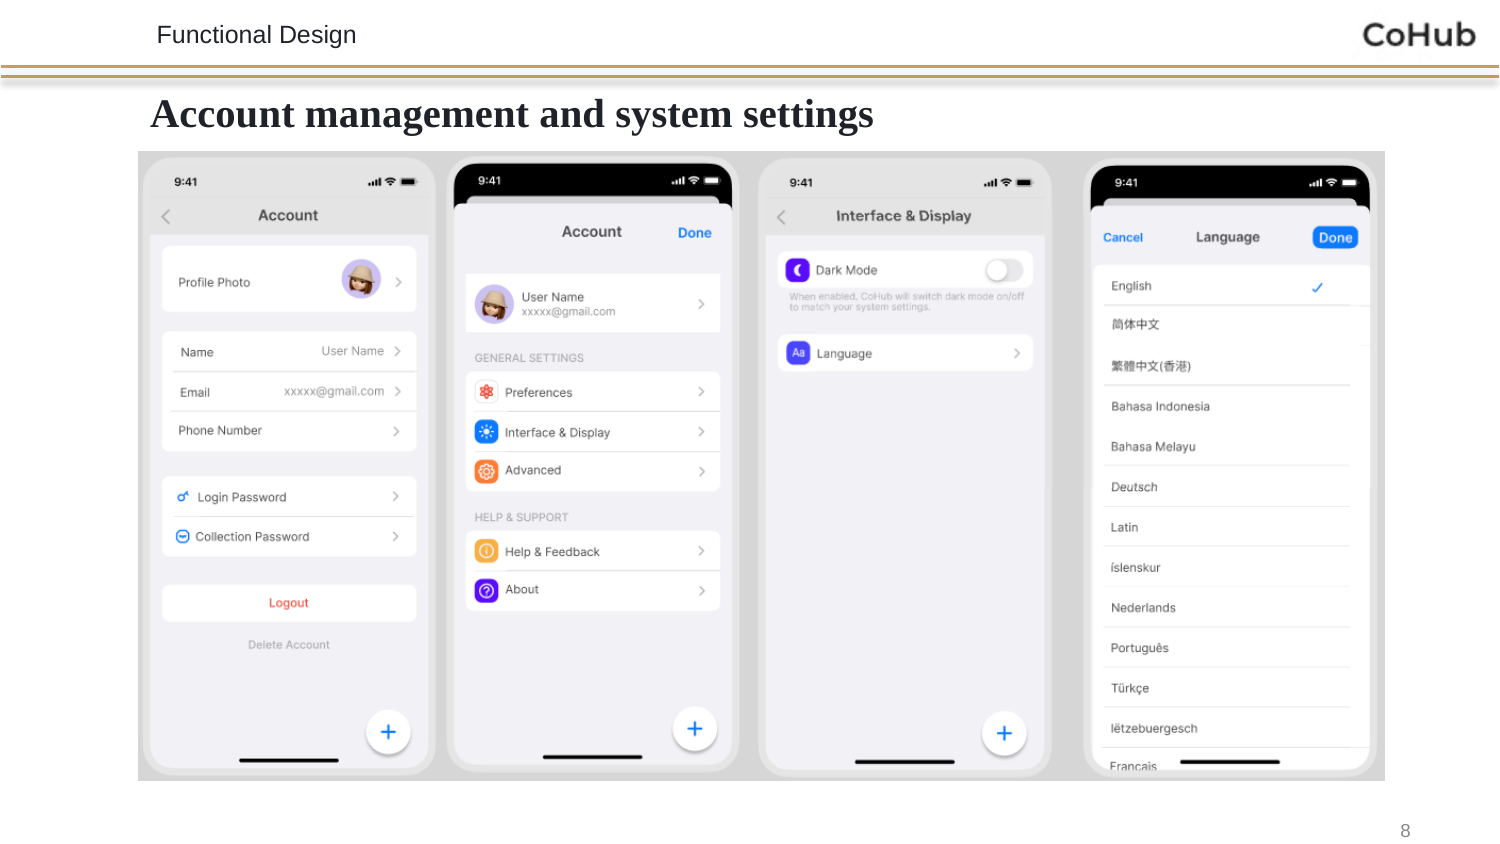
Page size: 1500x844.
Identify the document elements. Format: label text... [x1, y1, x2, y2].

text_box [0, 0, 1500, 826]
text_box 8 [1084, 833, 1422, 844]
picture [137, 151, 1385, 782]
